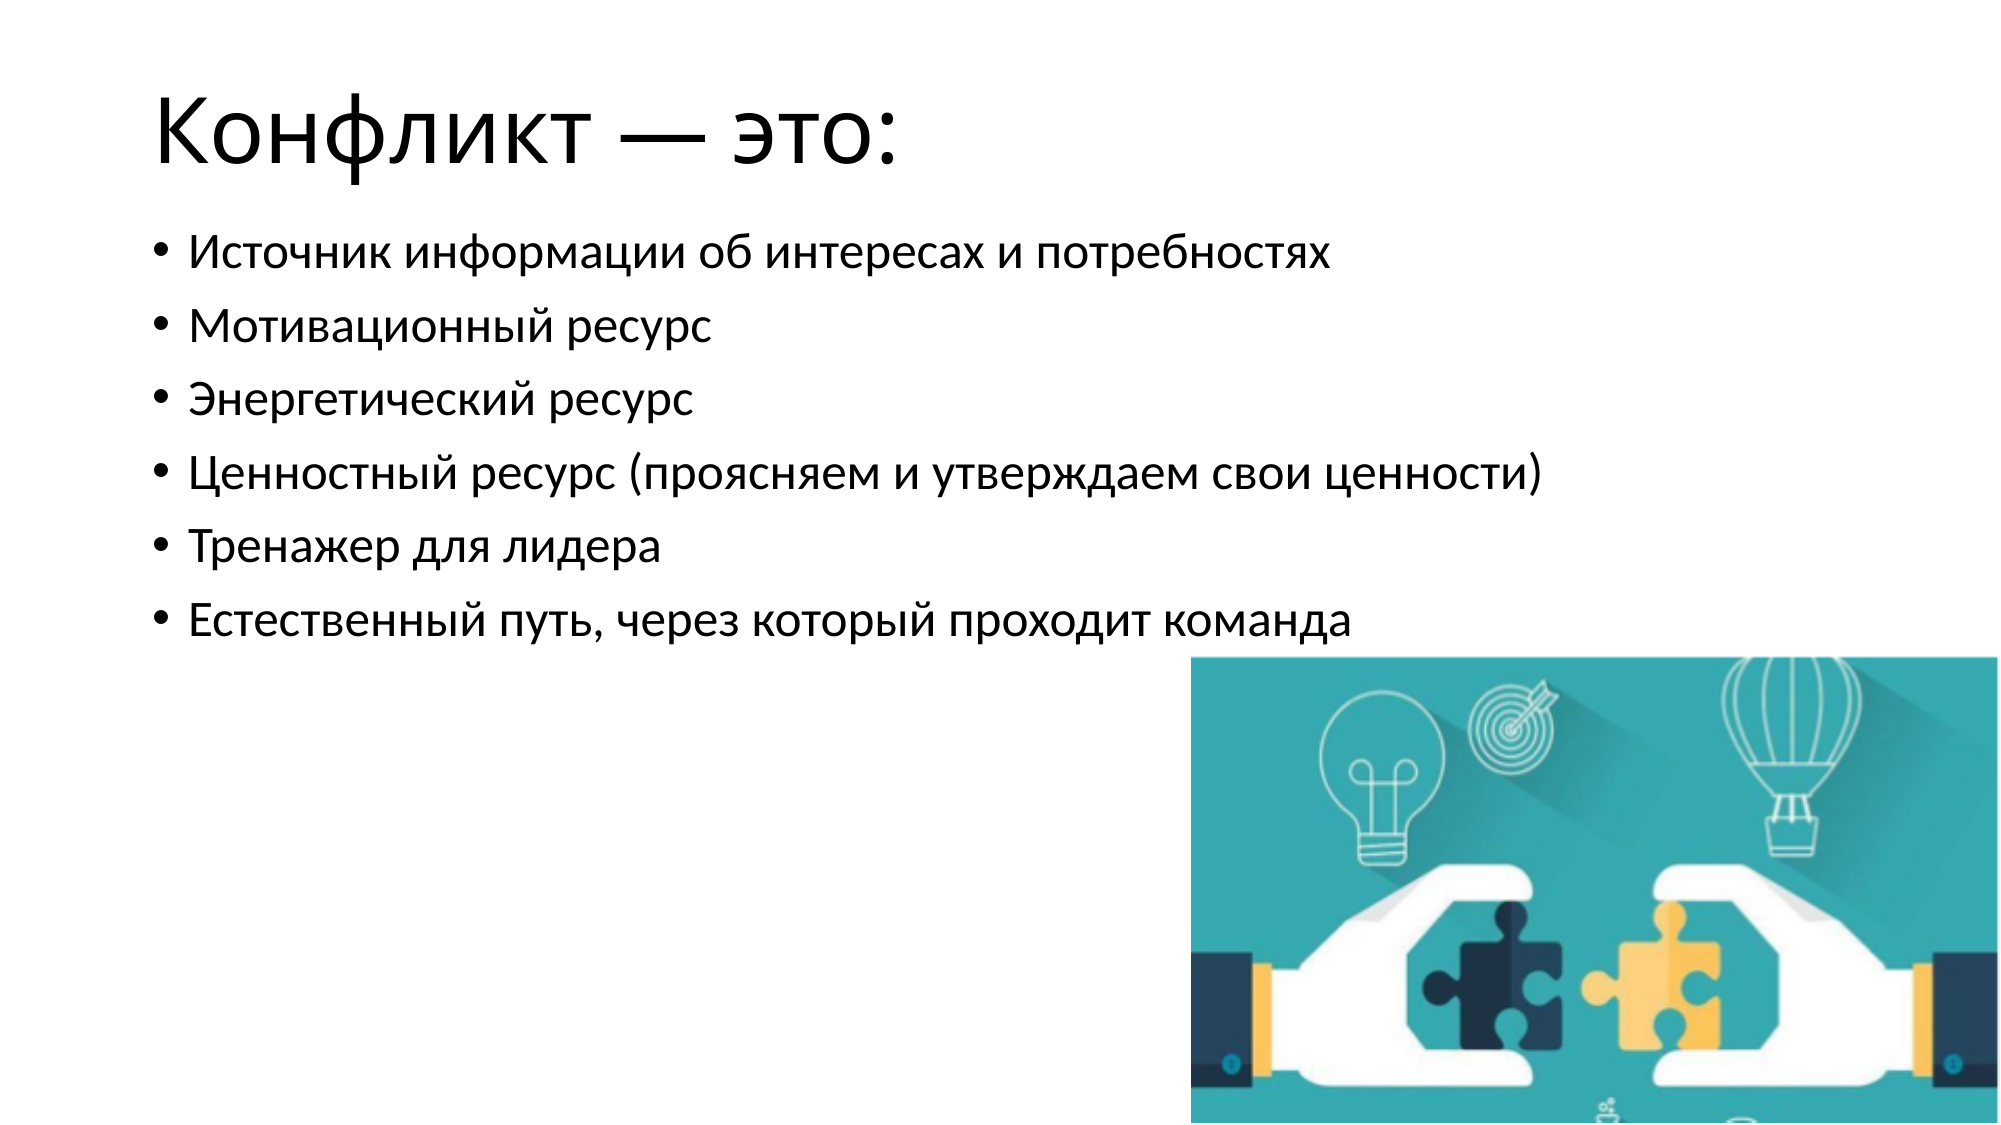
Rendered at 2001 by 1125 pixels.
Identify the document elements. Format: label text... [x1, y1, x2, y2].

list Источник информации об интересах и потребностях Мотивационный ресурс Энергетический ресурс Ценностный ресурс (проясняем и утверждаем свои ценности) Тренажер для лидера Естественный путь, через который проходит команда [137, 216, 1843, 657]
title Конфликт — это: [137, 59, 1863, 209]
picture [1191, 656, 2000, 1123]
